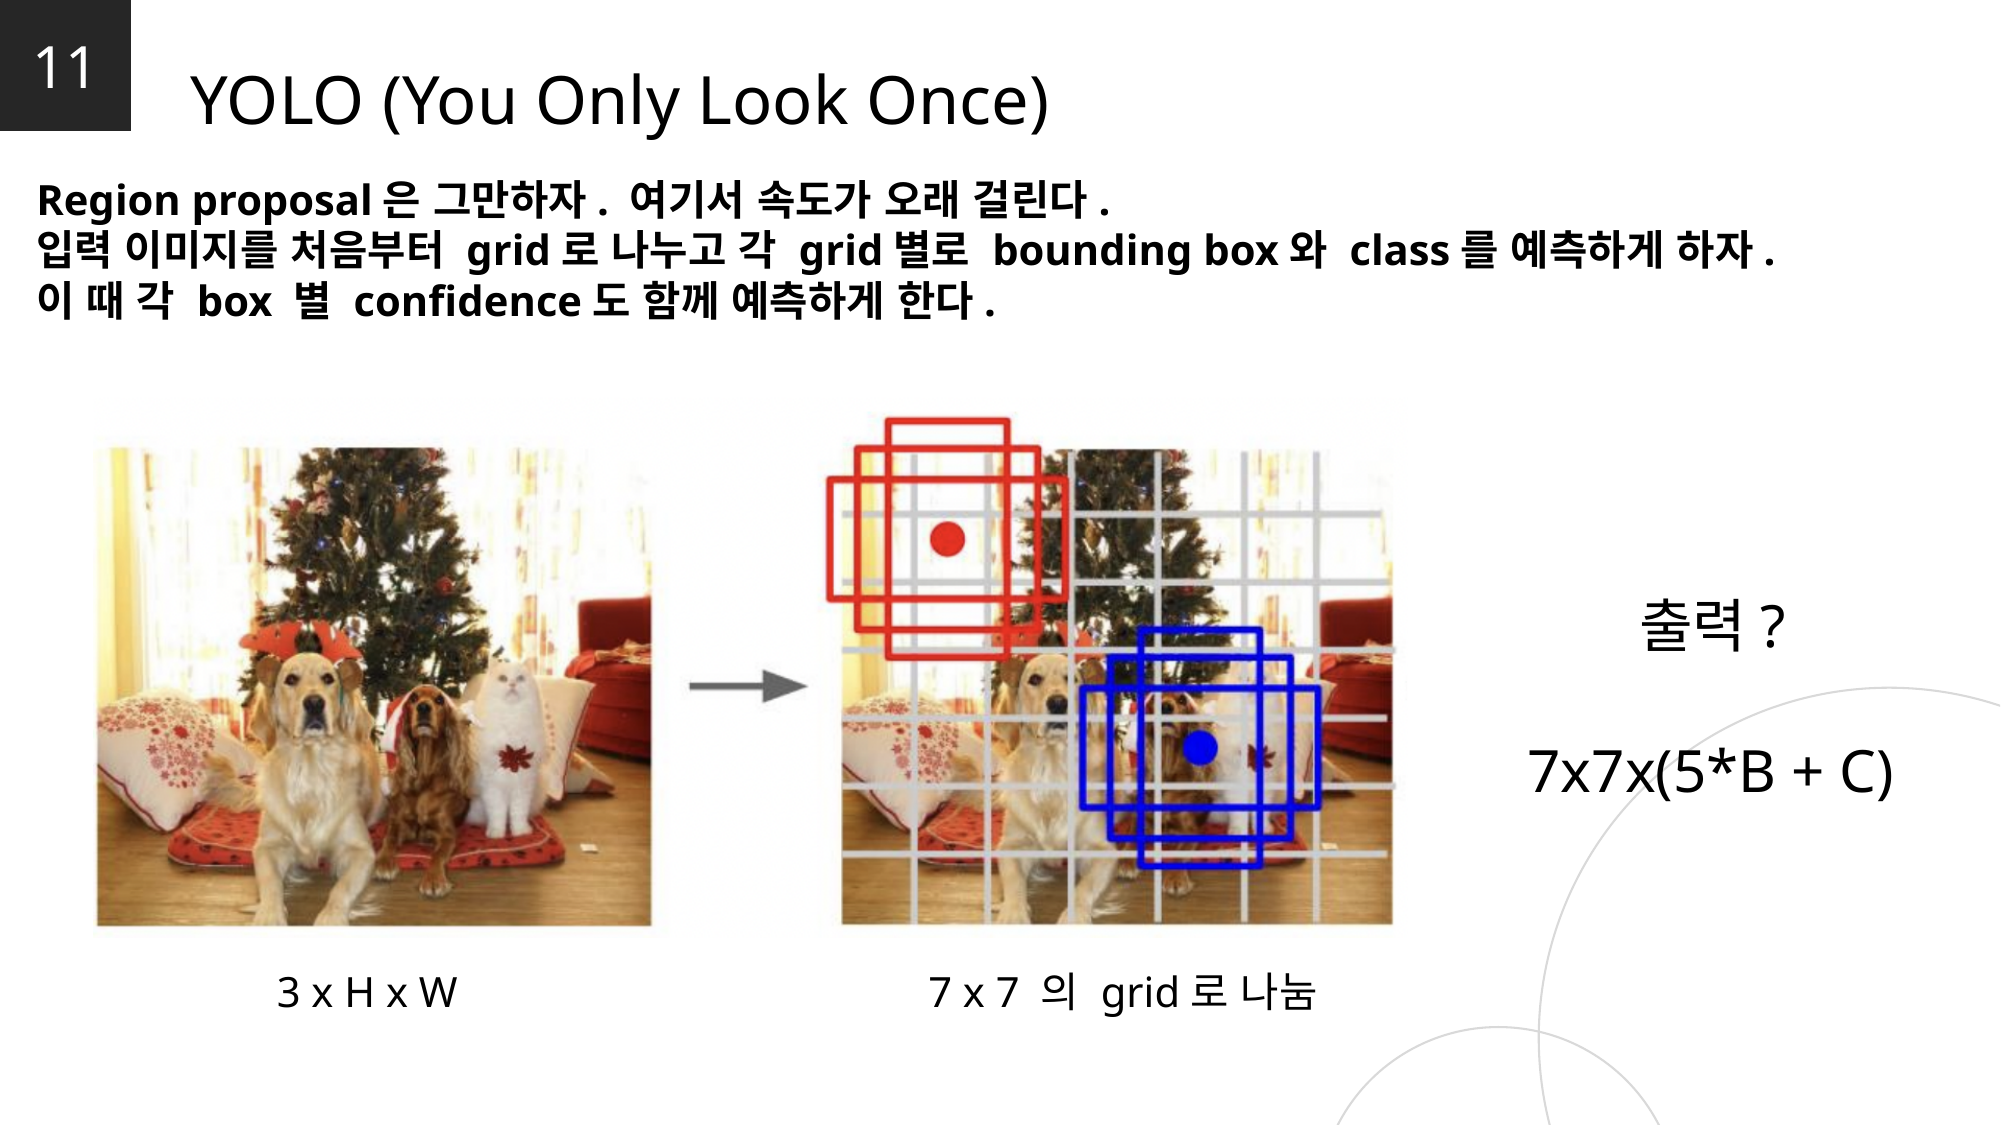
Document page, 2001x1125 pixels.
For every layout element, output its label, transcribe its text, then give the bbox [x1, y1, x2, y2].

text_box Region proposal은 그만하자. 여기서 속도가 오래 걸린다. 입력 이미지를 처음부터 grid로 나누고 각 grid별로 bounding box와 class를 예측하게 하자. 이 때 각 box 별 confidence도 함께 예측하게 한다. [21, 166, 1960, 332]
text_box 3 x H x W [262, 958, 473, 1023]
text_box 11 [0, 0, 132, 132]
text_box YOLO (You Only Look Once) [175, 50, 1066, 146]
text_box 7 x 7 의 grid로 나눔 [913, 958, 1333, 1023]
text_box 7x7x(5*B + C) [1512, 726, 1910, 812]
picture [92, 397, 1408, 938]
text_box 출력? [1624, 581, 1801, 667]
